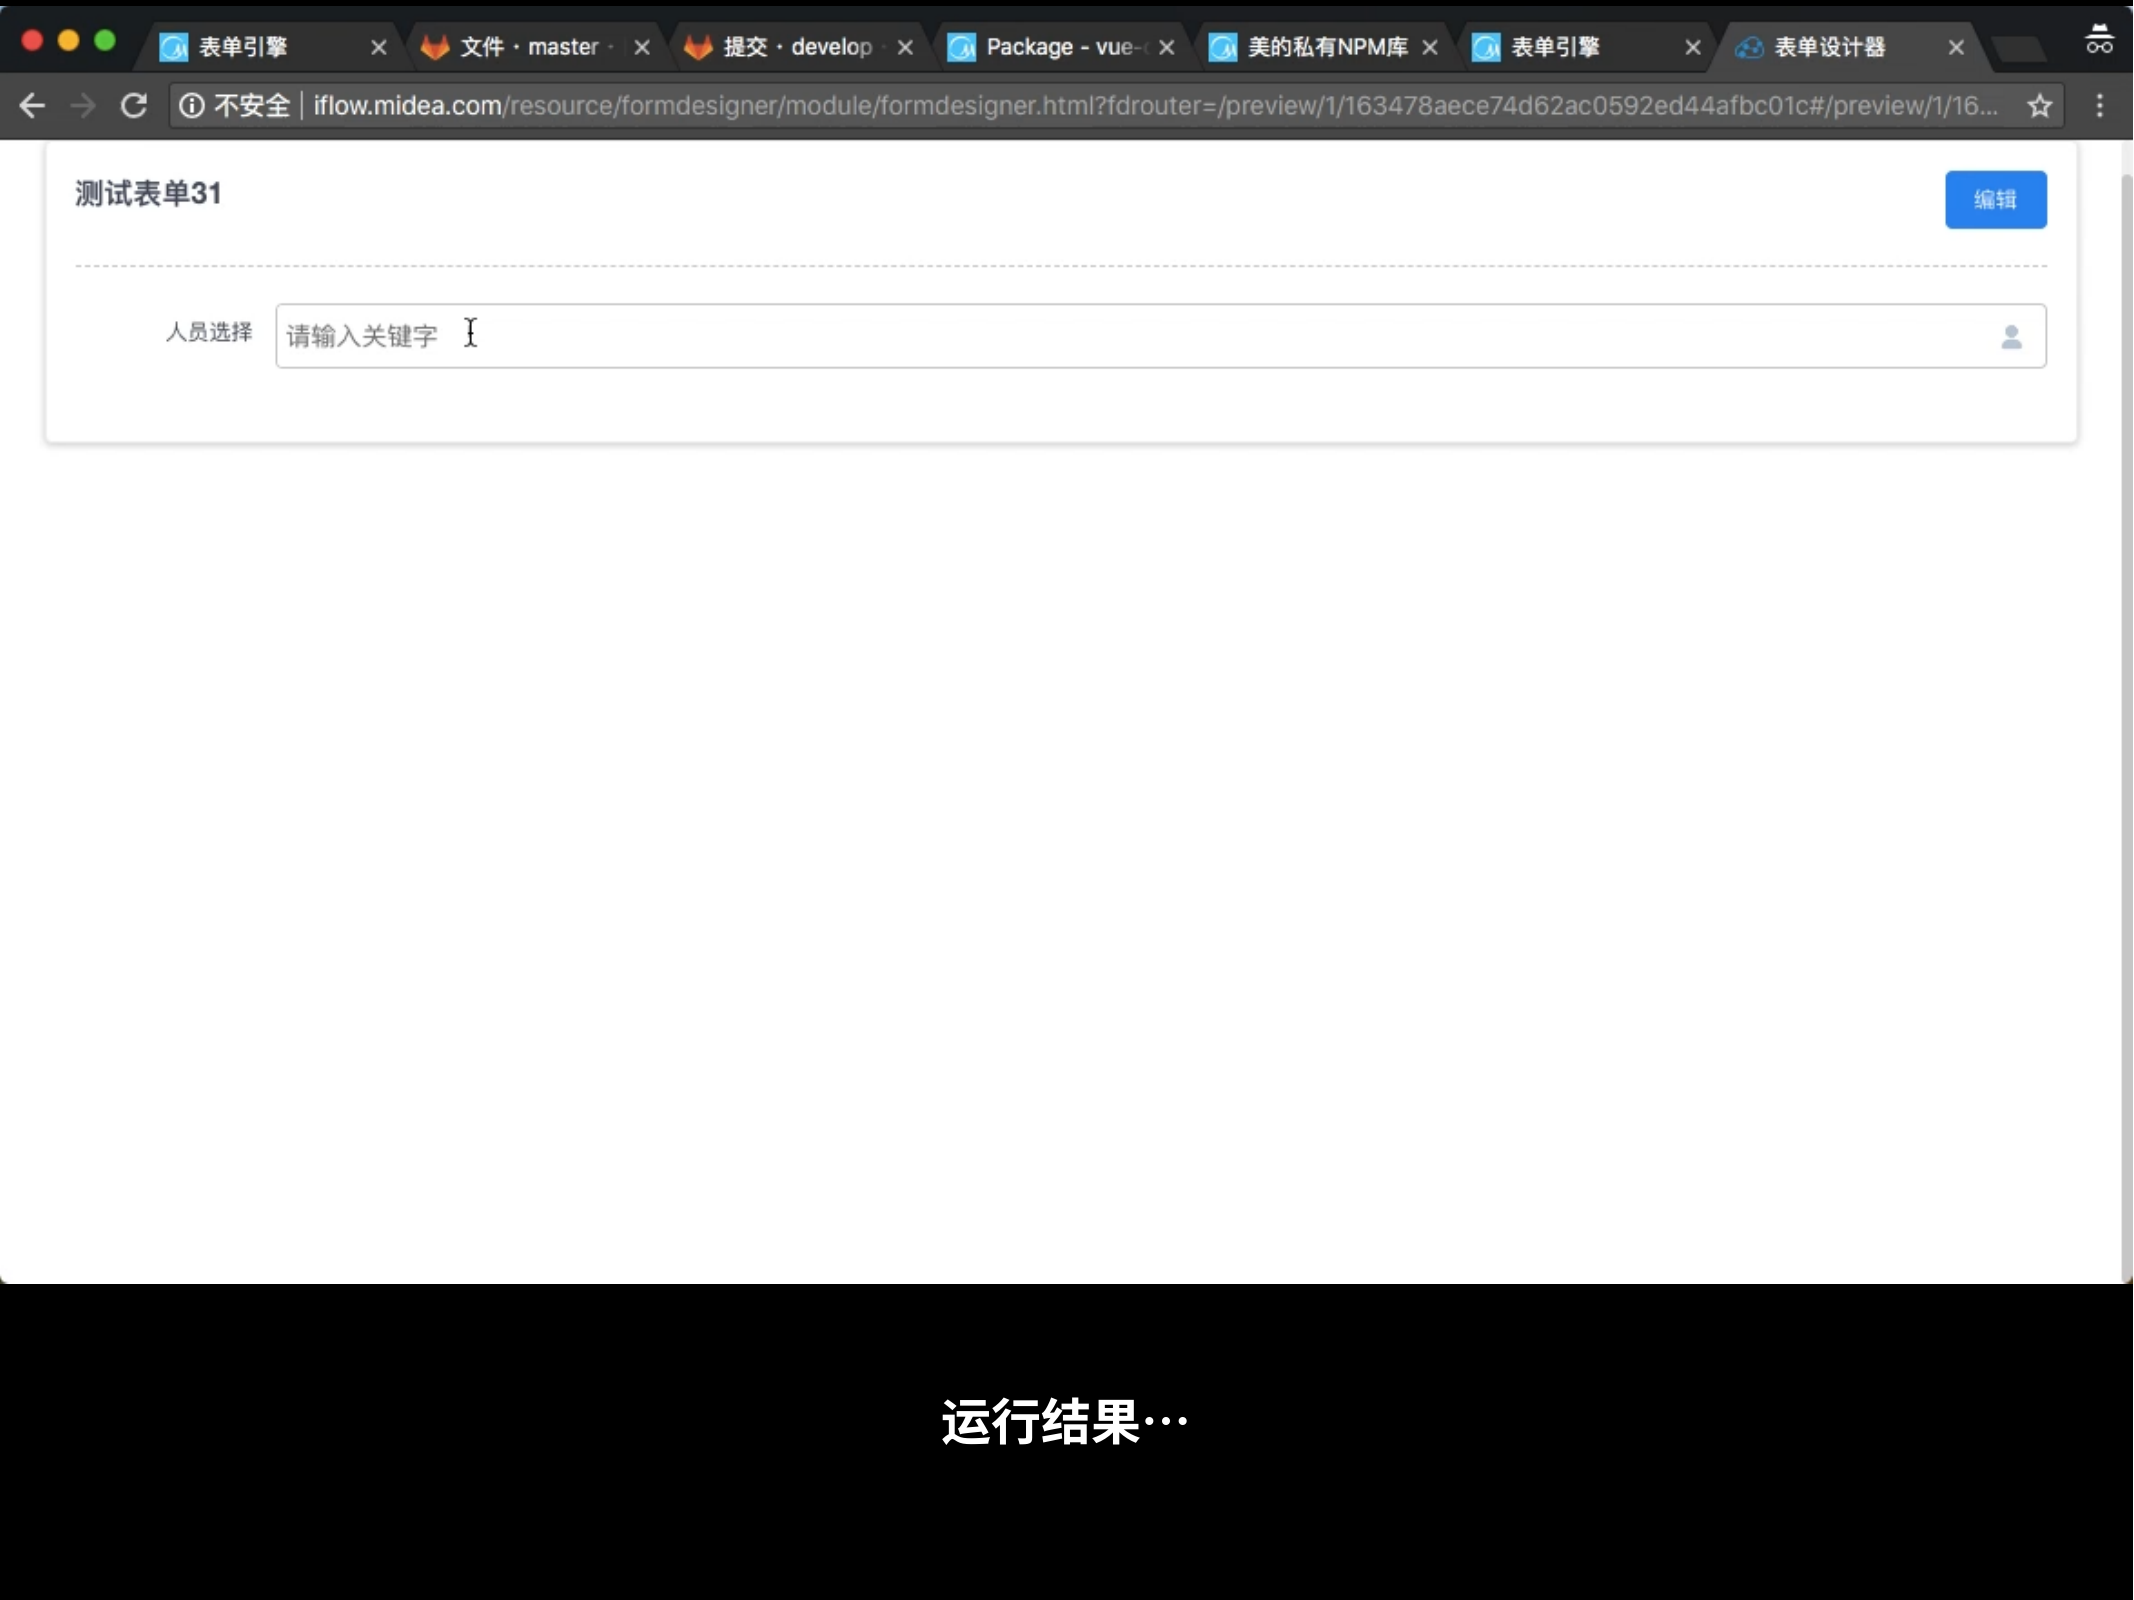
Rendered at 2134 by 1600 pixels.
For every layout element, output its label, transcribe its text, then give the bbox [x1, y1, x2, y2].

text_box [0, 5, 2134, 1285]
text_box 运行结果… [933, 1382, 1201, 1459]
